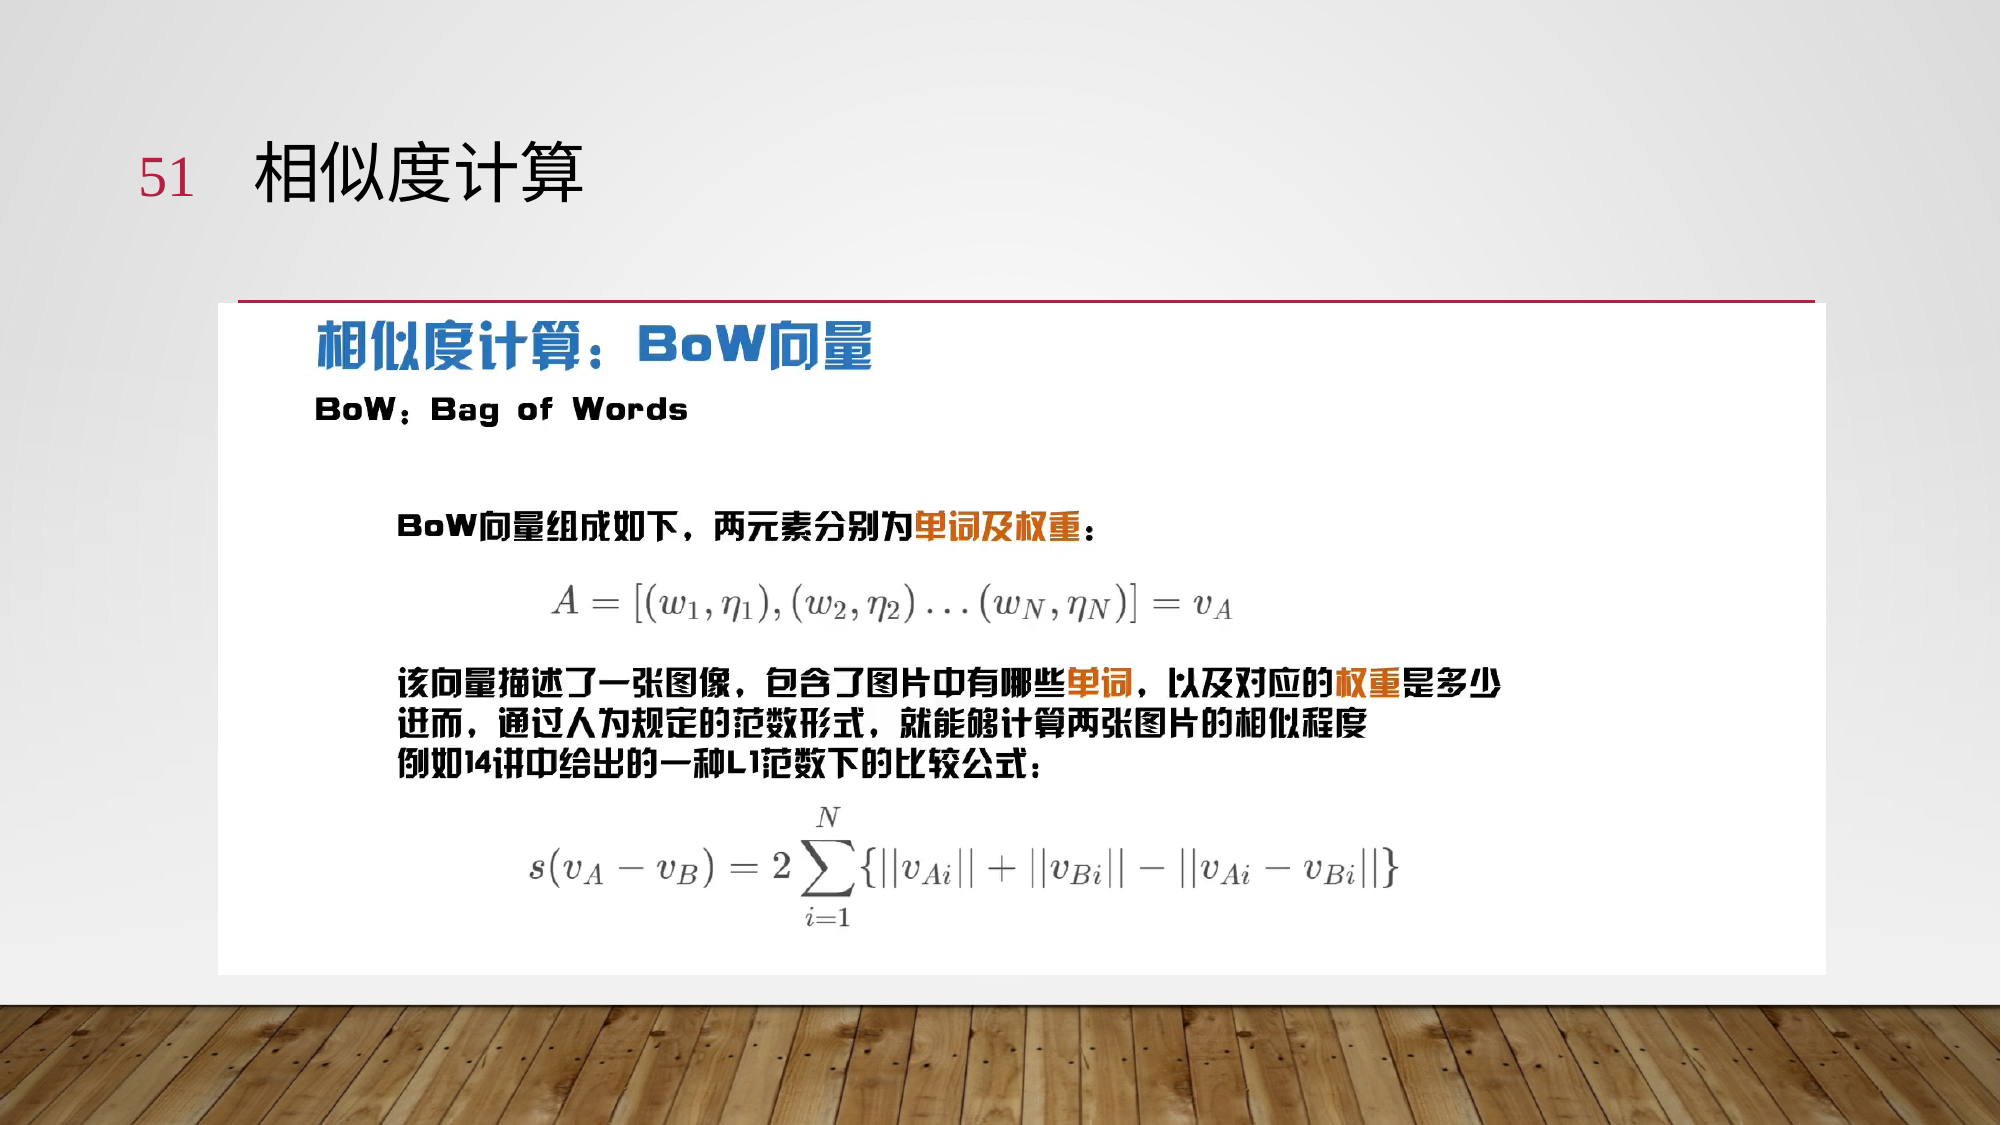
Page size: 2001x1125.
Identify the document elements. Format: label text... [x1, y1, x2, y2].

title 相似度计算 [238, 131, 1814, 303]
slide_number 51 [78, 131, 212, 214]
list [217, 303, 1827, 975]
picture [0, 1005, 2000, 1125]
